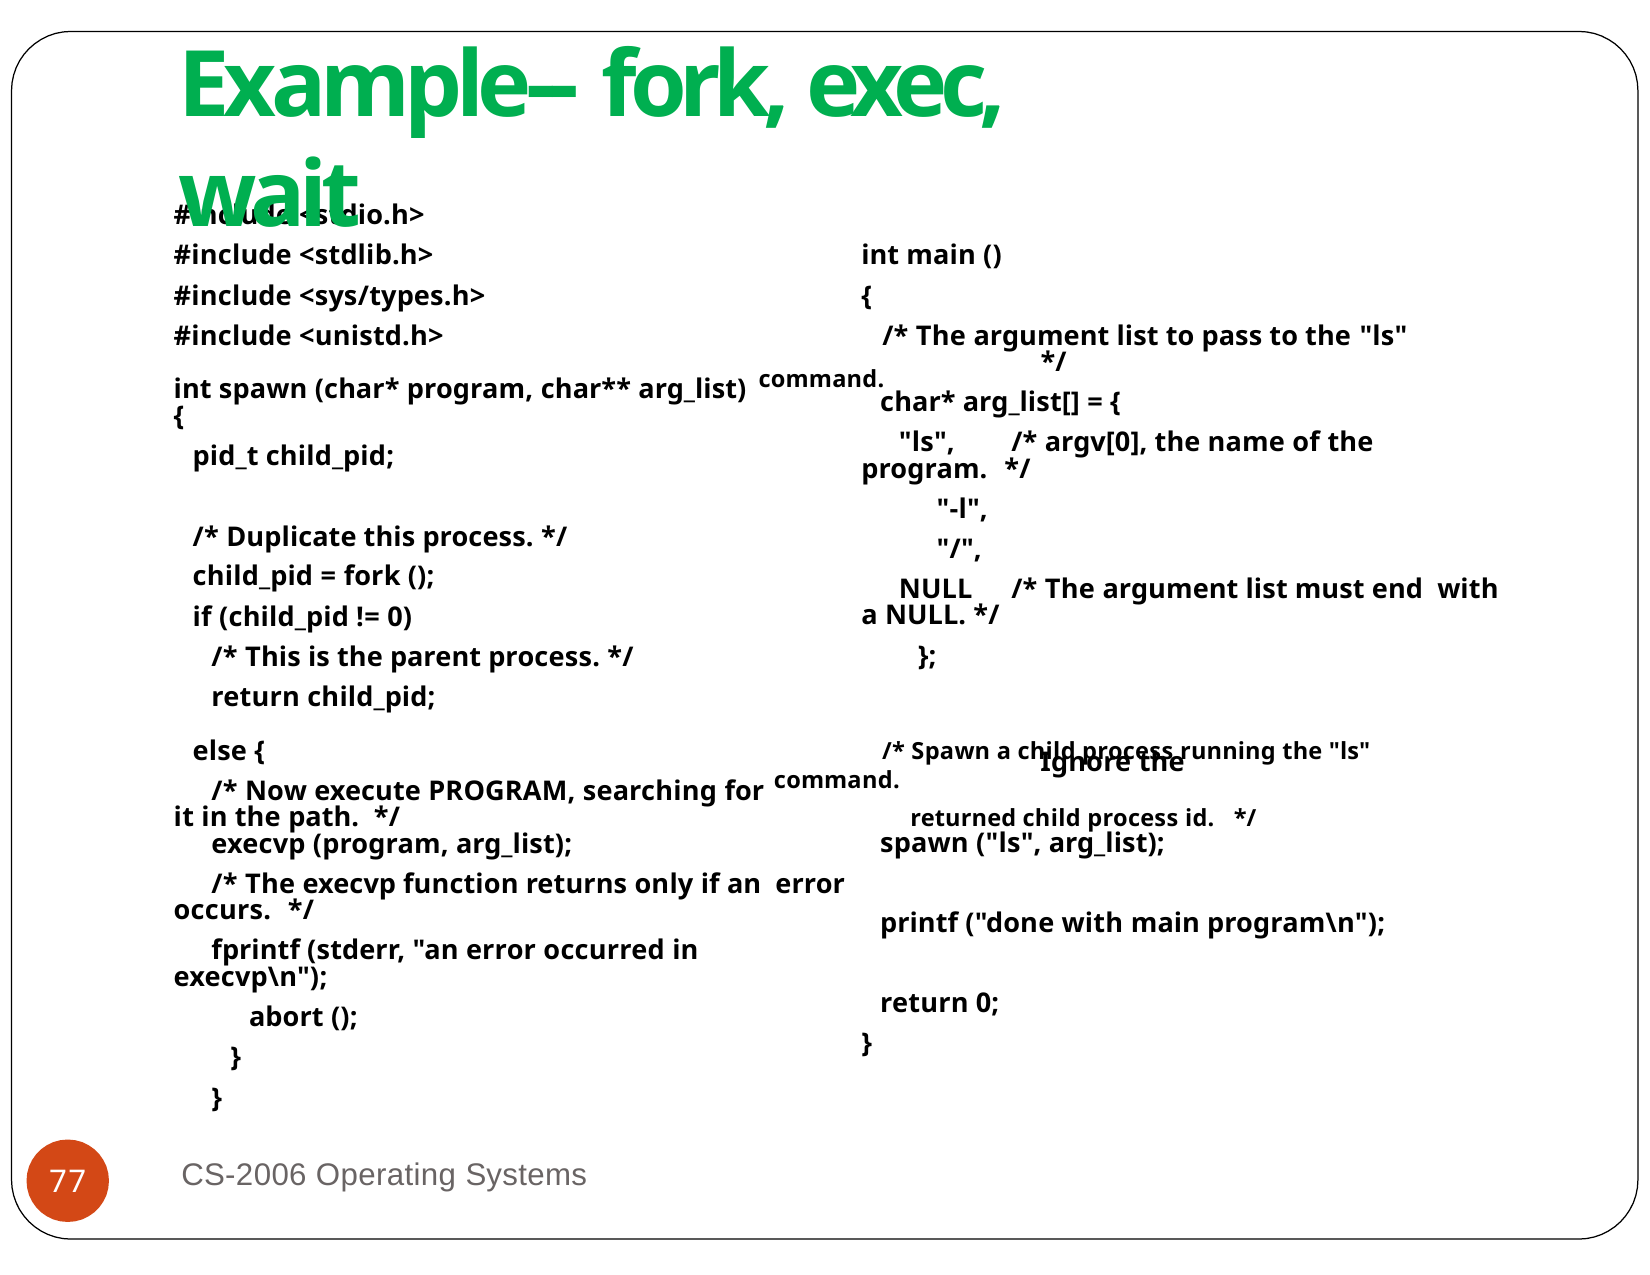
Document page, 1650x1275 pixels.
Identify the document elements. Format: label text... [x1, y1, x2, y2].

text_box return 0; } [859, 975, 1020, 1059]
text_box int main () { [859, 245, 1031, 311]
text_box [26, 1139, 109, 1222]
text_box CS-2006 Operating Systems [179, 1151, 590, 1192]
title Example-- fork, exec, wait [176, 22, 1176, 245]
text_box NULL /* The argument list must end with a NULL. */ }; [859, 569, 1514, 671]
text_box /* This is the parent process. */ return child_pid; [209, 629, 728, 712]
text_box "ls", /* argv[0], the name of the program. */ "-l", "/", [859, 422, 1448, 564]
text_box Ignore the [1038, 742, 1207, 778]
text_box #include <unistd.h> /* The argument list to pass to the "ls" [171, 315, 1493, 351]
text_box */ [1038, 341, 1082, 377]
text_box char* arg_list[] = { [878, 382, 1190, 417]
text_box /* Now execute PROGRAM, searching for command. [205, 757, 1028, 783]
text_box #include <stdlib.h> #include <sys/types.h> [171, 227, 552, 311]
text_box 77 [47, 1158, 88, 1199]
text_box /* Duplicate this process. */ child_pid = fork (); if (child_pid != 0) [190, 509, 652, 632]
text_box else { /* Spawn a child process running the "ls" [190, 717, 1530, 769]
text_box execvp (program, arg_list); /* The execvp function returns only if an error occurs. */ fprintf (stderr, "an error occurred in execvp\n"); abort (); } } [171, 835, 849, 1113]
text_box printf ("done with main program\n"); [878, 902, 1472, 938]
text_box { pid_t child_pid; [171, 407, 437, 471]
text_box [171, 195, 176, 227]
text_box spawn ("ls", arg_list); [878, 822, 1229, 858]
text_box it in the path. */ returned child process id. */ [171, 783, 1363, 835]
text_box int spawn (char* program, char** arg_list) command. [167, 355, 1028, 407]
